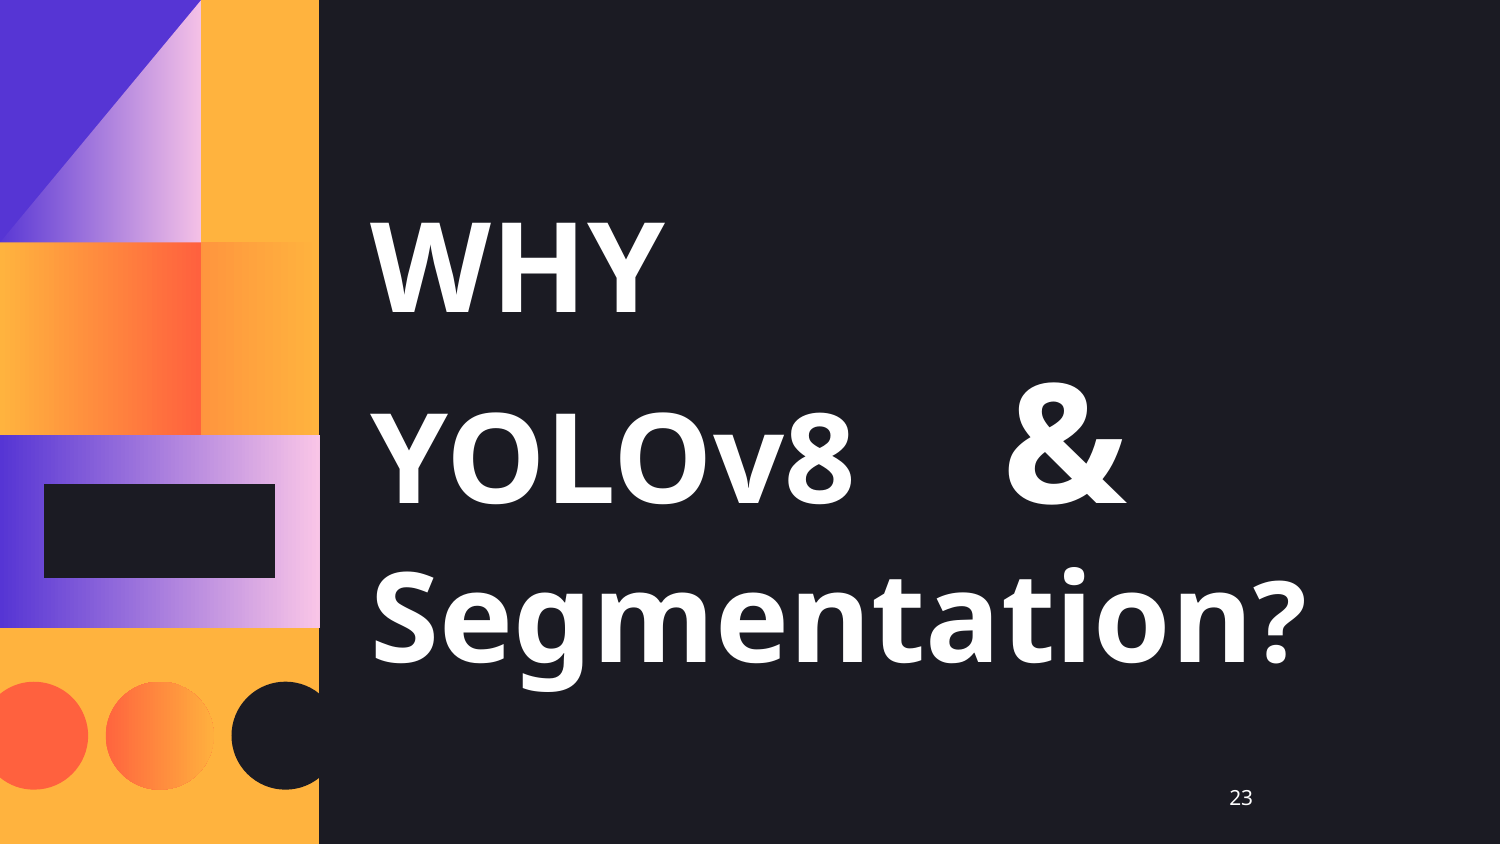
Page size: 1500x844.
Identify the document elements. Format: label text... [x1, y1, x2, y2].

title WHY YOLOv8 & Segmentation? [355, 143, 1442, 732]
